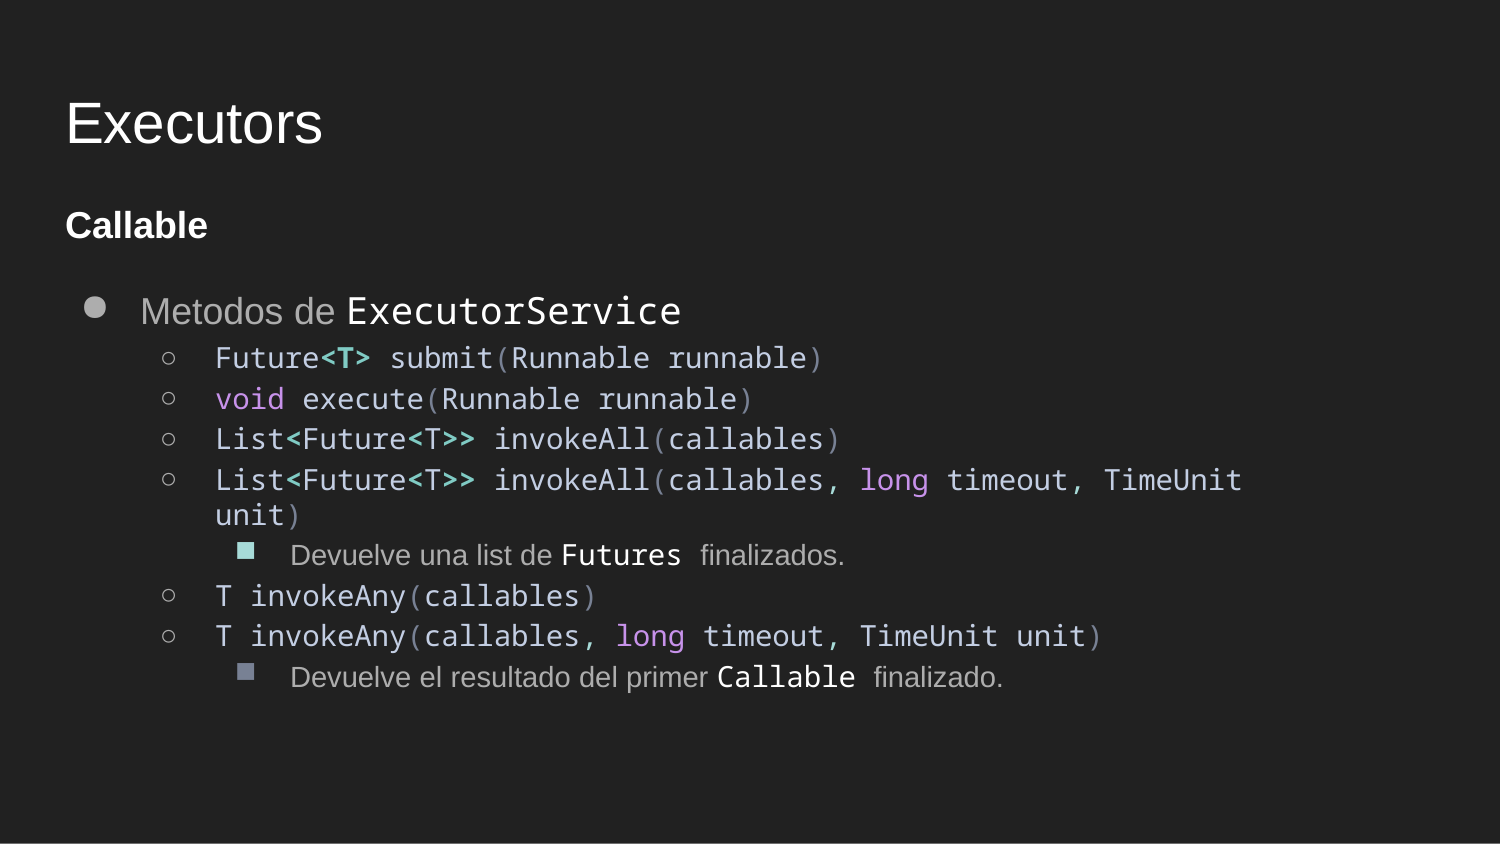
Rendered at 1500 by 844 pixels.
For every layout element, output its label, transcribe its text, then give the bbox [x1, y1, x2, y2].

title Executors [63, 82, 327, 199]
text_box Callable Metodos de ExecutorService Future<T> submit(Runnable runnable) void execute(Runnable runnable) List<Future<T>> invokeAll(callables) List<Future<T>> invokeAll(callables, long timeout, TimeUnit unit) Devuelve una list de Futures finalizados. T invokeAny(callables) T invokeAny(callables, long timeout, TimeUnit unit) Devuelve el resultado del primer Callable finalizado. [63, 199, 1259, 694]
